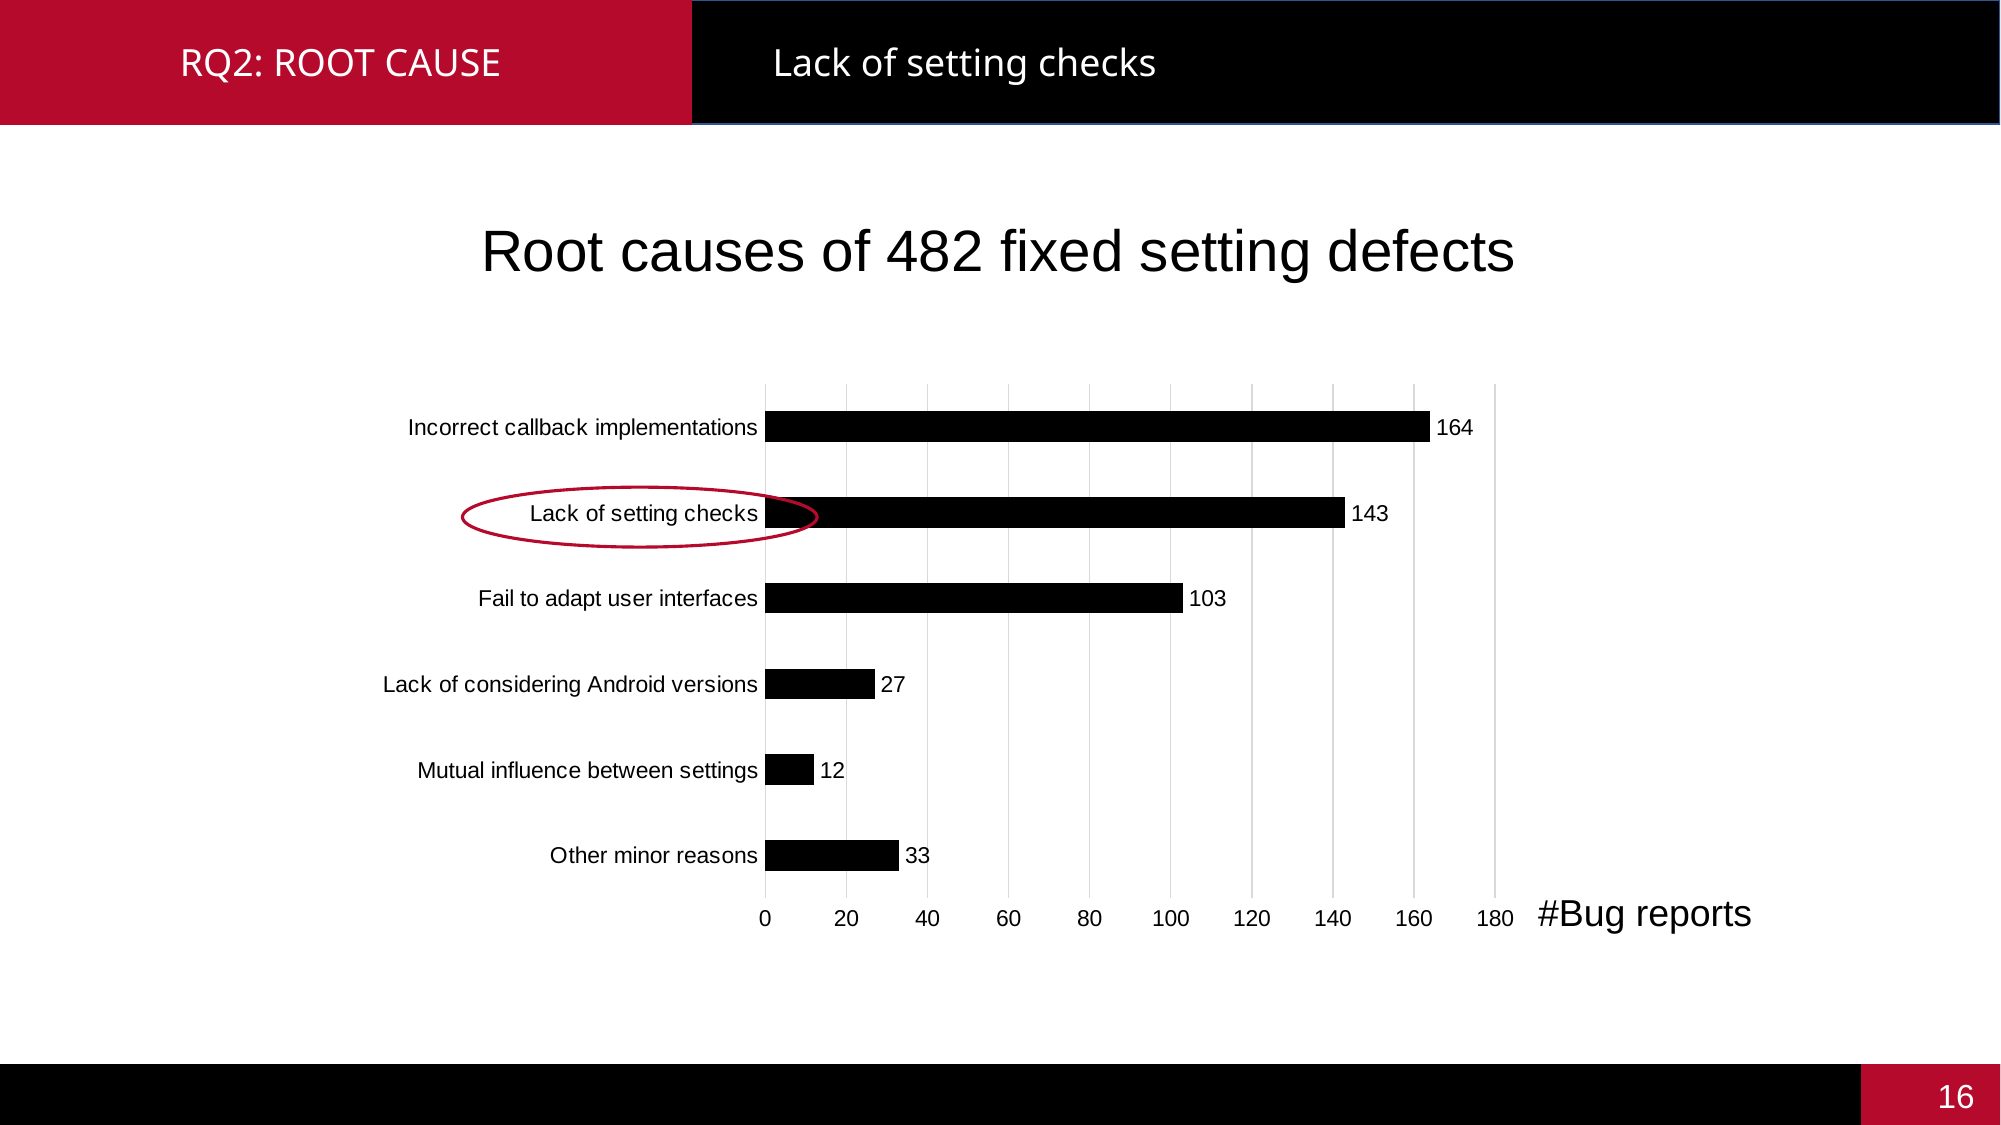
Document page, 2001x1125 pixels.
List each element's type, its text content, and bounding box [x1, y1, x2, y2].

text_box #Bug reports [1538, 881, 1767, 942]
text_box [1433, 0, 2000, 125]
text_box Root causes of 482 fixed setting defects [466, 205, 1533, 290]
text_box RQ2: ROOT CAUSE [0, 0, 692, 125]
text_box [692, 0, 757, 125]
text_box Lack of setting checks [757, 0, 1433, 125]
chart [359, 372, 1538, 943]
slide_number 15 [1912, 1056, 2000, 1125]
